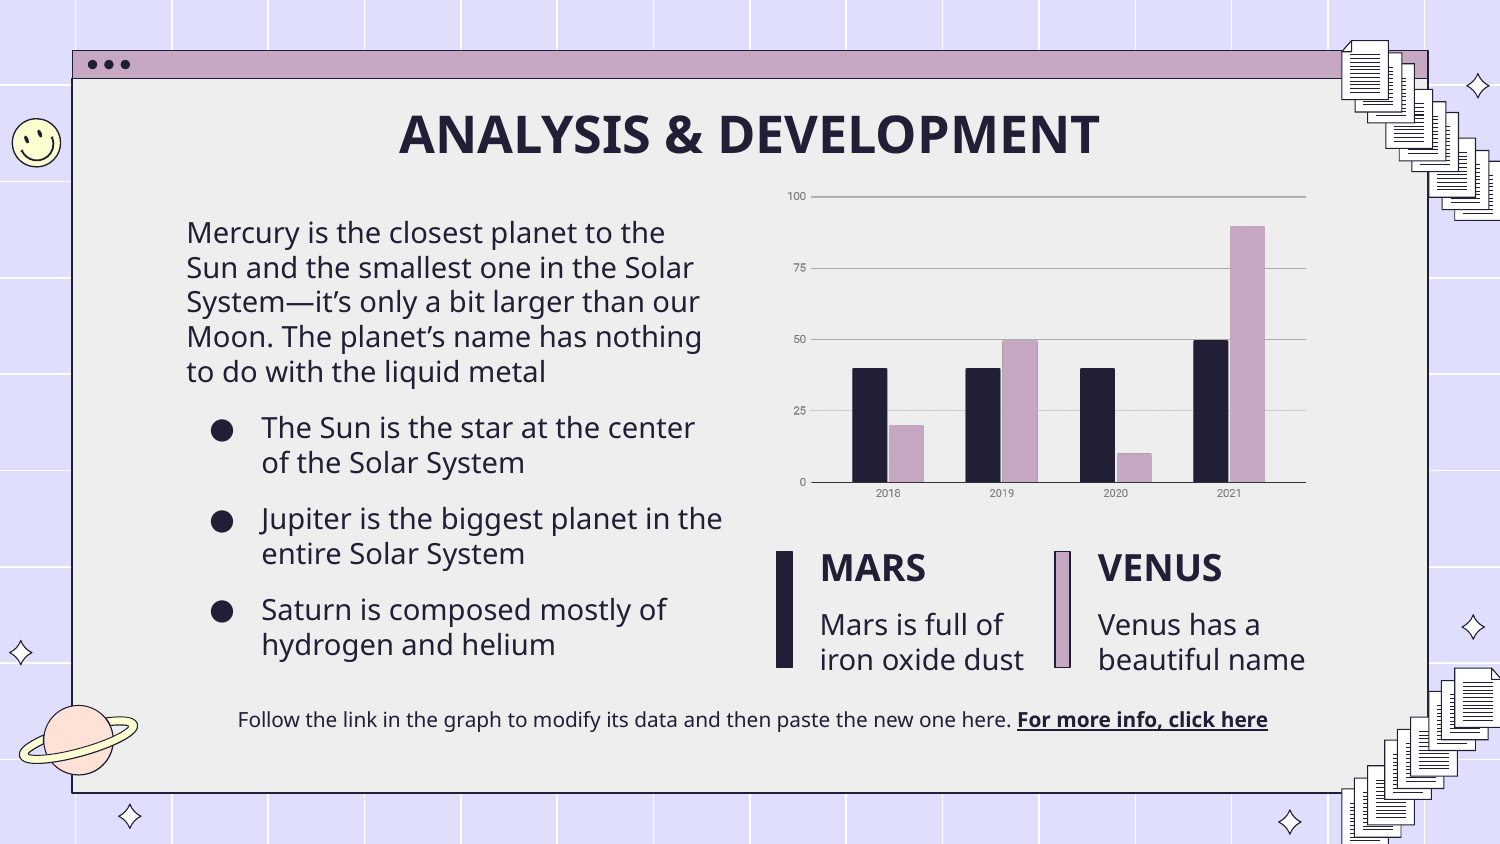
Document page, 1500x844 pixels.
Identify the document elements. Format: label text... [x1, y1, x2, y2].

text_box Venus has a beautiful name [1083, 591, 1329, 678]
text_box Mercury is the closest planet to the Sun and the smallest one in the Solar System—it’s only a bit larger than our Moon. The planet’s name has nothing to do with the liquid metal The Sun is the star at the center of the Solar System Jupiter is the biggest planet in the entire Solar System Saturn is composed mostly of hydrogen and helium [171, 198, 740, 682]
text_box VENUS [1083, 538, 1329, 591]
picture [770, 174, 1323, 516]
text_box Follow the link in the graph to modify its data and then paste the new one here. For more info, click here [116, 691, 1389, 740]
text_box [1055, 551, 1071, 668]
text_box Mars is full of iron oxide dust [804, 591, 1051, 678]
text_box MARS [804, 538, 1051, 591]
text_box [776, 551, 792, 668]
title ANALYSIS & DEVELOPMENT [118, 85, 1382, 180]
